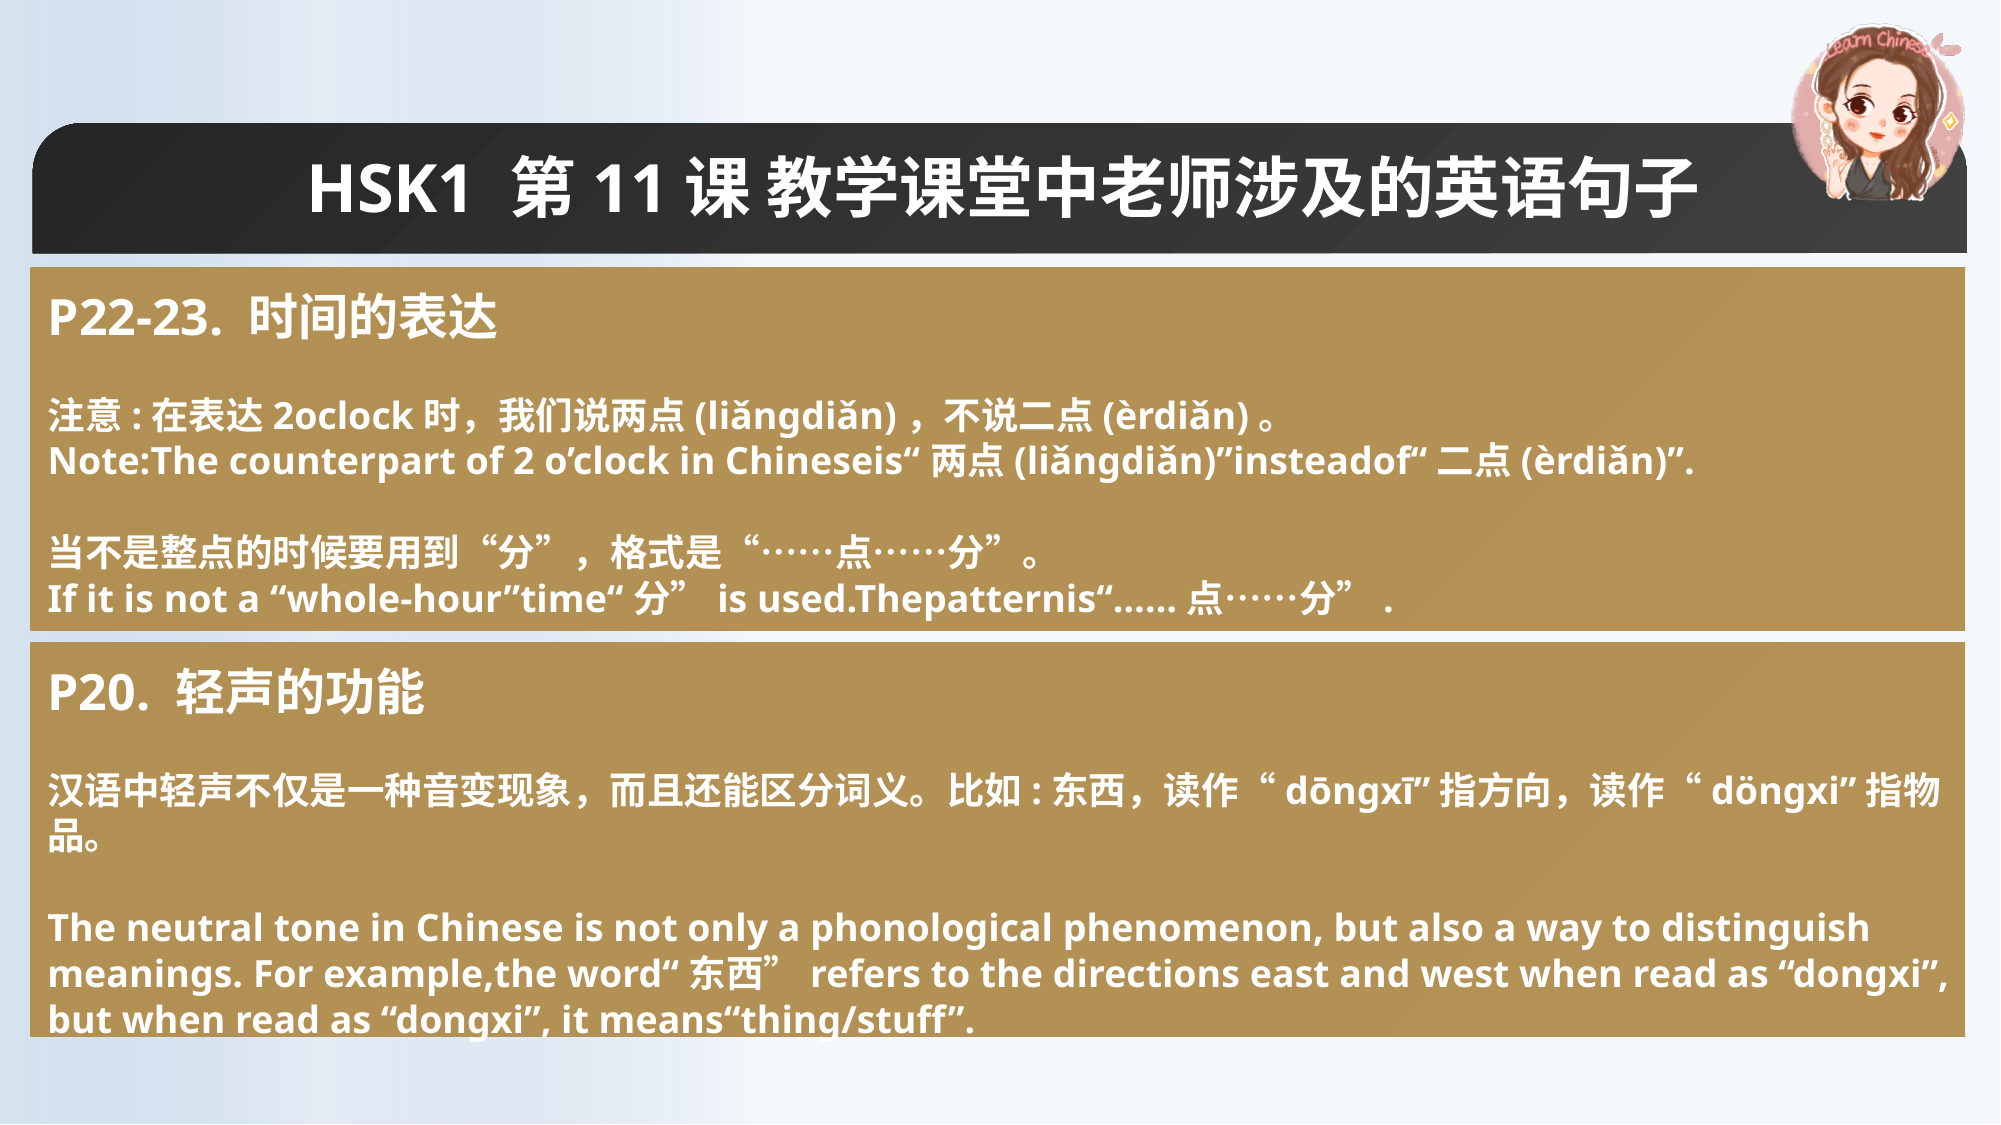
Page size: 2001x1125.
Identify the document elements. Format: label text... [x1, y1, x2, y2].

picture [0, 0, 2001, 1125]
text_box HSK1 第11课 教学课堂中老师涉及的英语句子 [32, 138, 1758, 234]
text_box [29, 266, 1966, 632]
text_box [29, 641, 1966, 1037]
text_box [31, 168, 1969, 255]
text_box P20. 轻声的功能 汉语中轻声不仅是一种音变现象，而且还能区分词义。比如:东西，读作“dōngxī”指方向，读作“döngxi”指物品。 The neutral tone in Chinese is not only a phonological phenomenon, but also a way to distinguish meanings. For example,the word“东西”refers to the directions east and west when read as “dongxi”, but when read as “dongxi”, it means“thing/stuff”. [32, 666, 1968, 1049]
text_box [45, 122, 1758, 138]
text_box P22-23. 时间的表达 注意:在表达2oclock时，我们说两点(liǎngdiǎn)，不说二点(èrdiǎn)。 Note:The counterpart of 2 o’clock in Chineseis“两点(liǎngdiǎn)”insteadof“二点(èrdiǎn)”. 当不是整点的时候要用到“分”，格式是“……点……分”。 If it is not a “whole-hour”time“分”is used.Thepatternis“……点……分”. [32, 291, 1968, 628]
